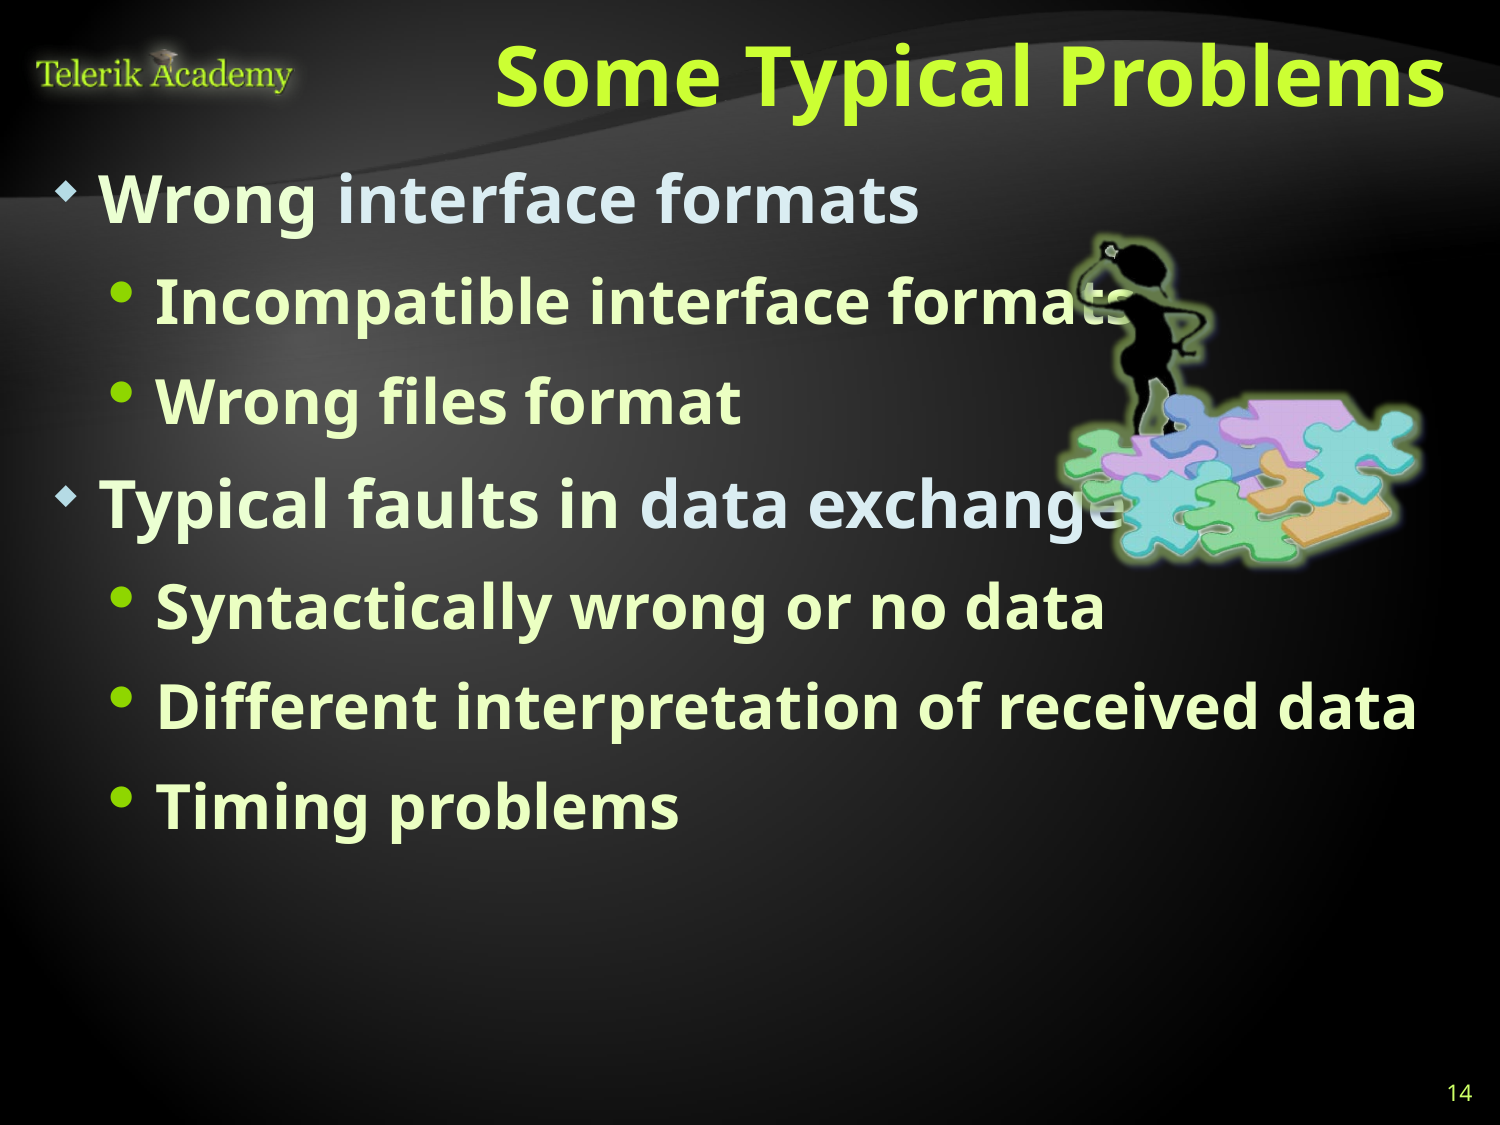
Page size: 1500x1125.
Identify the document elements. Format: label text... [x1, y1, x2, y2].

picture [0, 0, 1500, 1125]
slide_number 14 [1412, 1074, 1488, 1113]
title Some Typical Problems [300, 12, 1463, 149]
list Wrong interface formats Incompatible interface formats Wrong files format Typical faults in data exchange Syntactically wrong or no data Different interpretation of received data Timing problems [37, 149, 1463, 1100]
